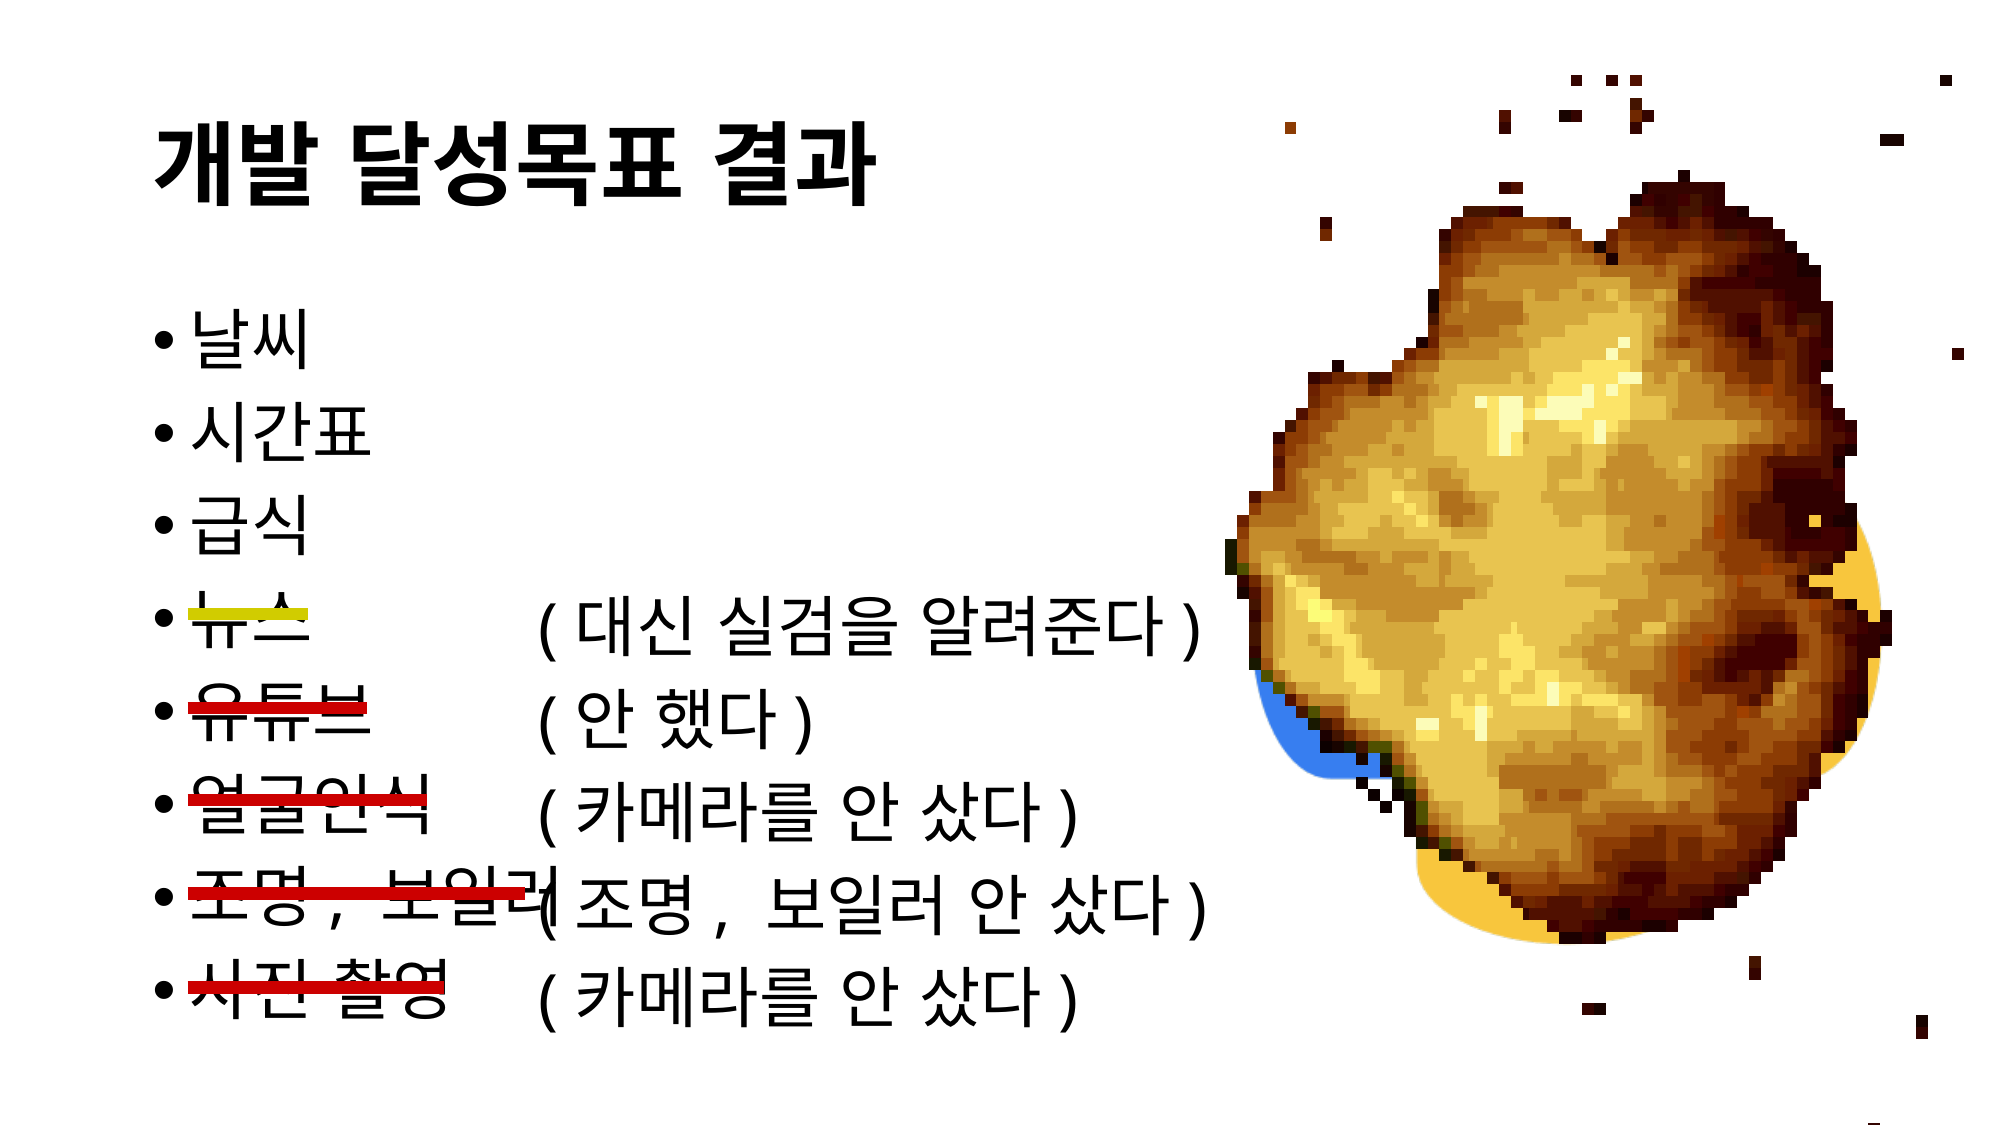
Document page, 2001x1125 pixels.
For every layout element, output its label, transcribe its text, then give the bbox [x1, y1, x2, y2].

picture [1154, 75, 2000, 1125]
text_box (대신 실검을 알려준다) (안 했다) (카메라를 안 샀다) (조명, 보일러 안 샀다) (카메라를 안 샀다) [523, 299, 1154, 1075]
title 개발 달성목표 결과 [137, 59, 1863, 278]
list 날씨 시간표 급식 뉴스 유튜브 얼굴인식 조명, 보일러 사진 촬영 [137, 299, 523, 1075]
